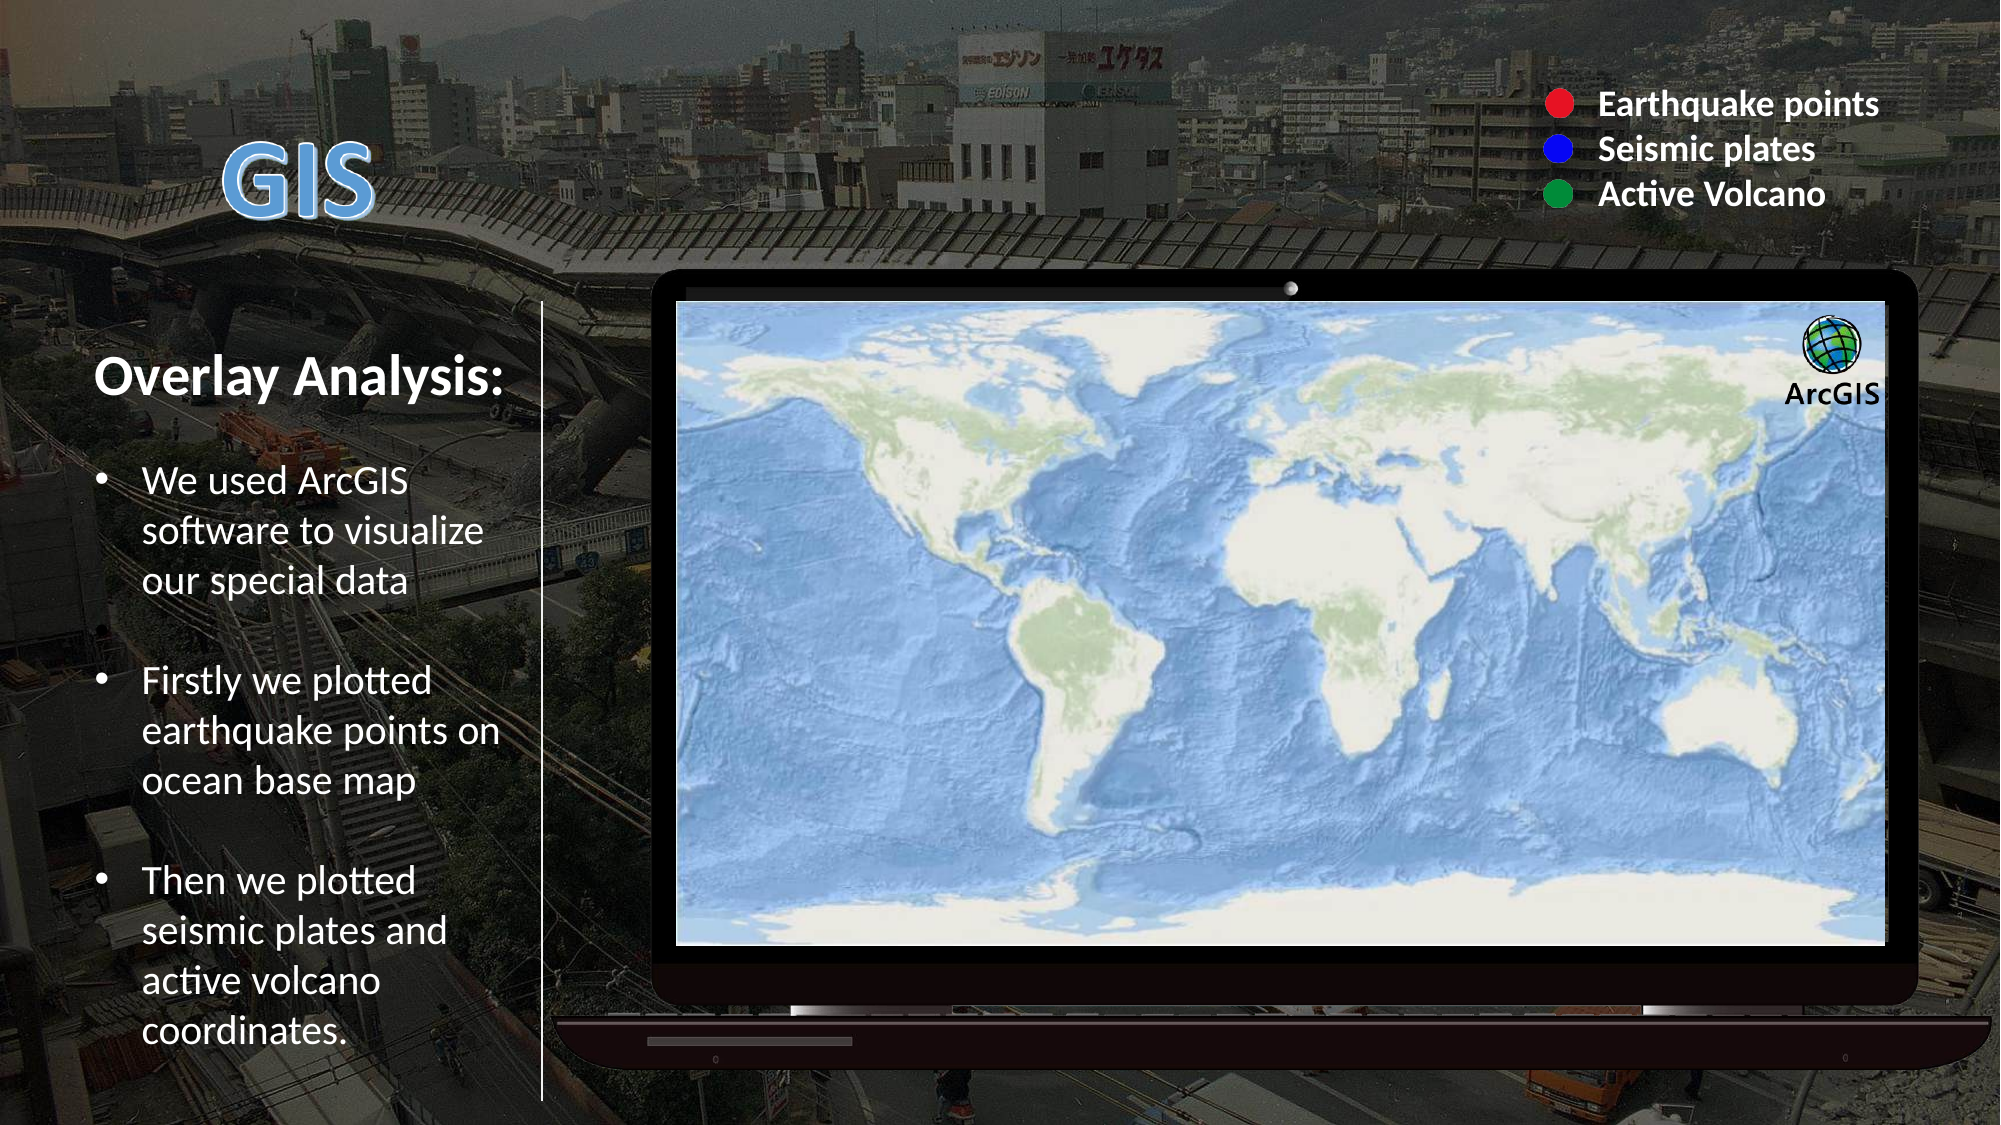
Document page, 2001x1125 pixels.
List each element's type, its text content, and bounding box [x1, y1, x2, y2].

text_box Earthquake points Seismic plates Active Volcano [1596, 77, 1884, 215]
text_box We used ArcGIS software to visualize our special data • Firstly we plotted earthquake points on ocean base map Then we plotted seismic plates and active volcano coordinates. [92, 450, 506, 1053]
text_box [550, 269, 1992, 1071]
picture [0, 0, 2000, 1125]
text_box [222, 141, 377, 223]
title Overlay Analysis: [92, 334, 511, 525]
